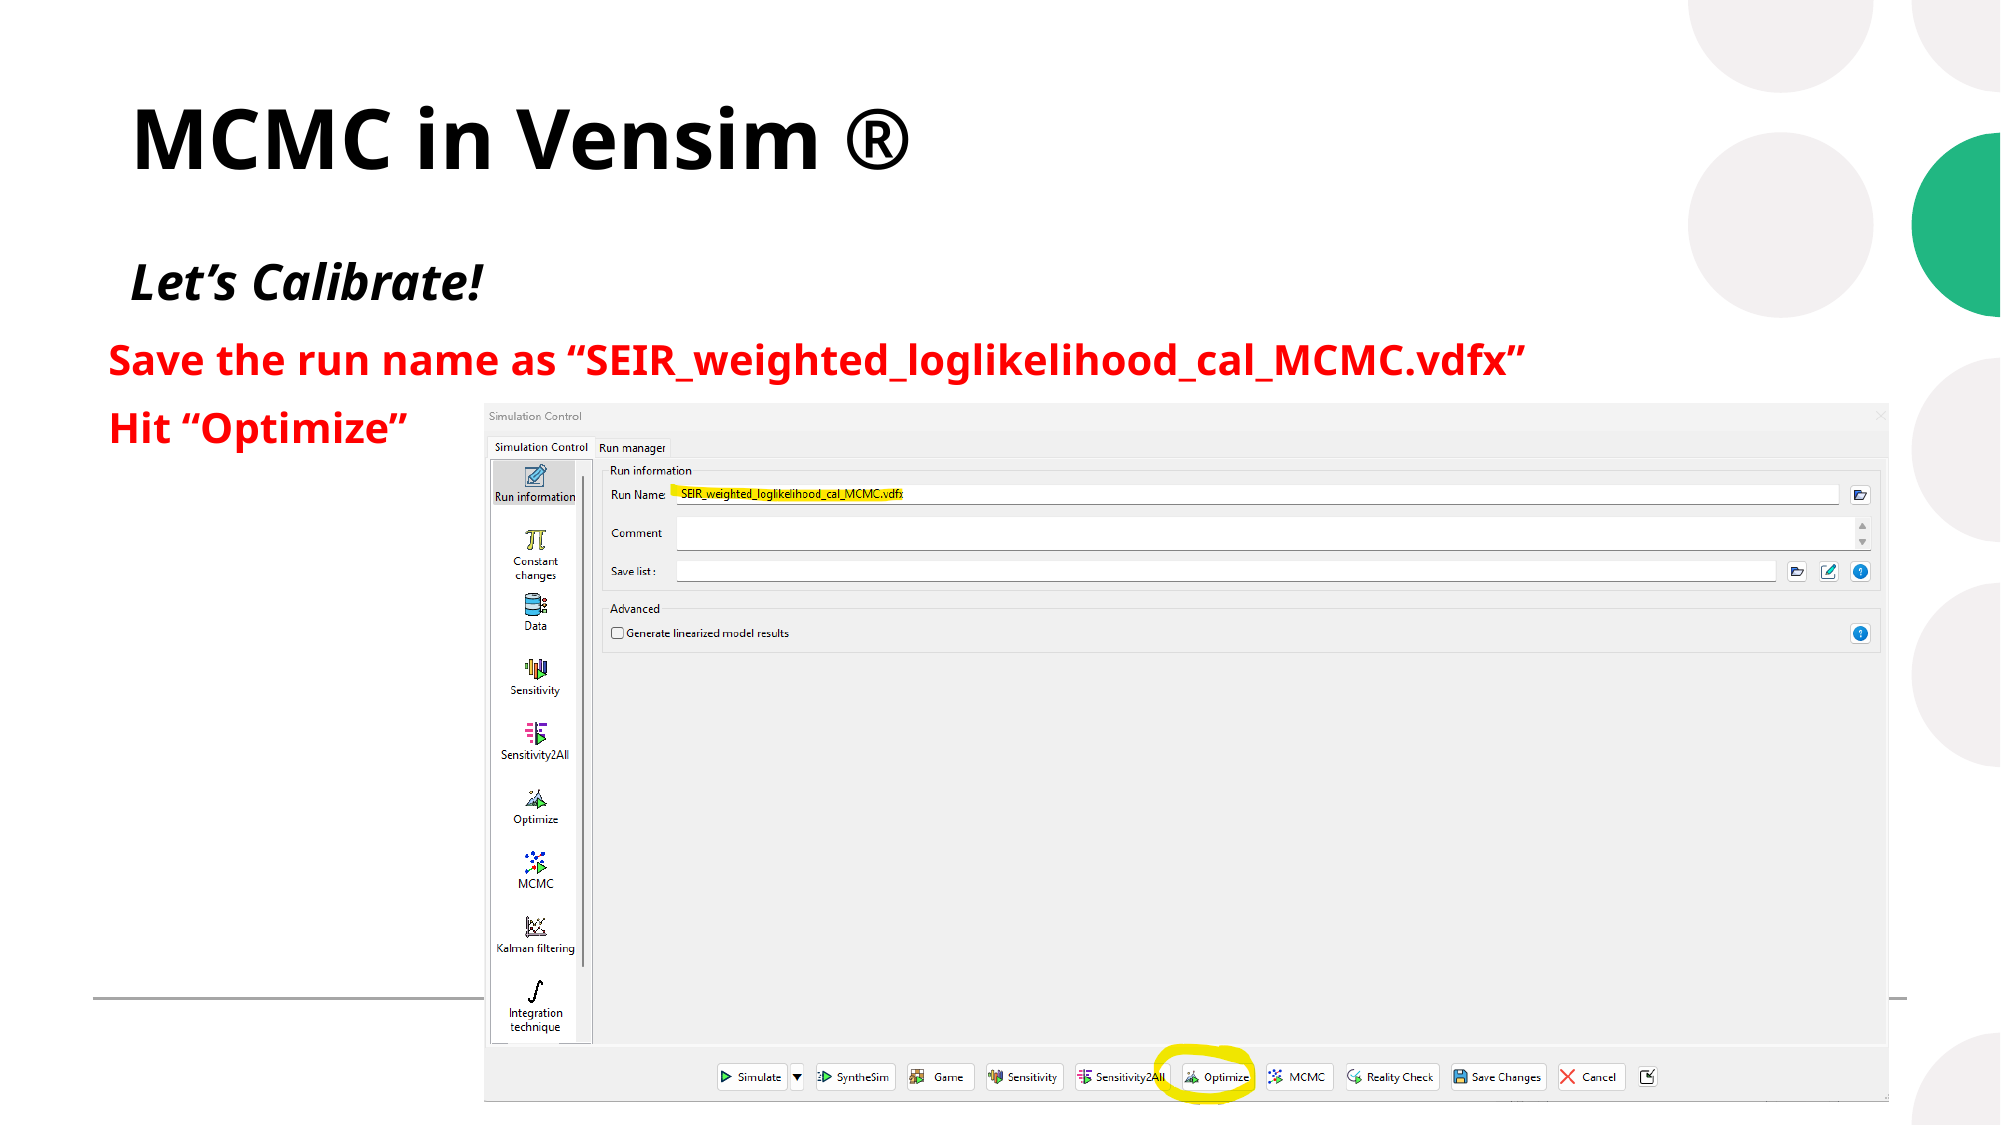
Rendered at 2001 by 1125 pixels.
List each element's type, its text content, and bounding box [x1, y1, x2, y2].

title MCMC in Vensim ® [115, 78, 1319, 287]
picture [484, 403, 1889, 1105]
list Save the run name as “SEIR_weighted_loglikelihood_cal_MCMC.vdfx” Hit “Optimize” [93, 325, 1785, 869]
list Let’s Calibrate! [115, 182, 975, 318]
